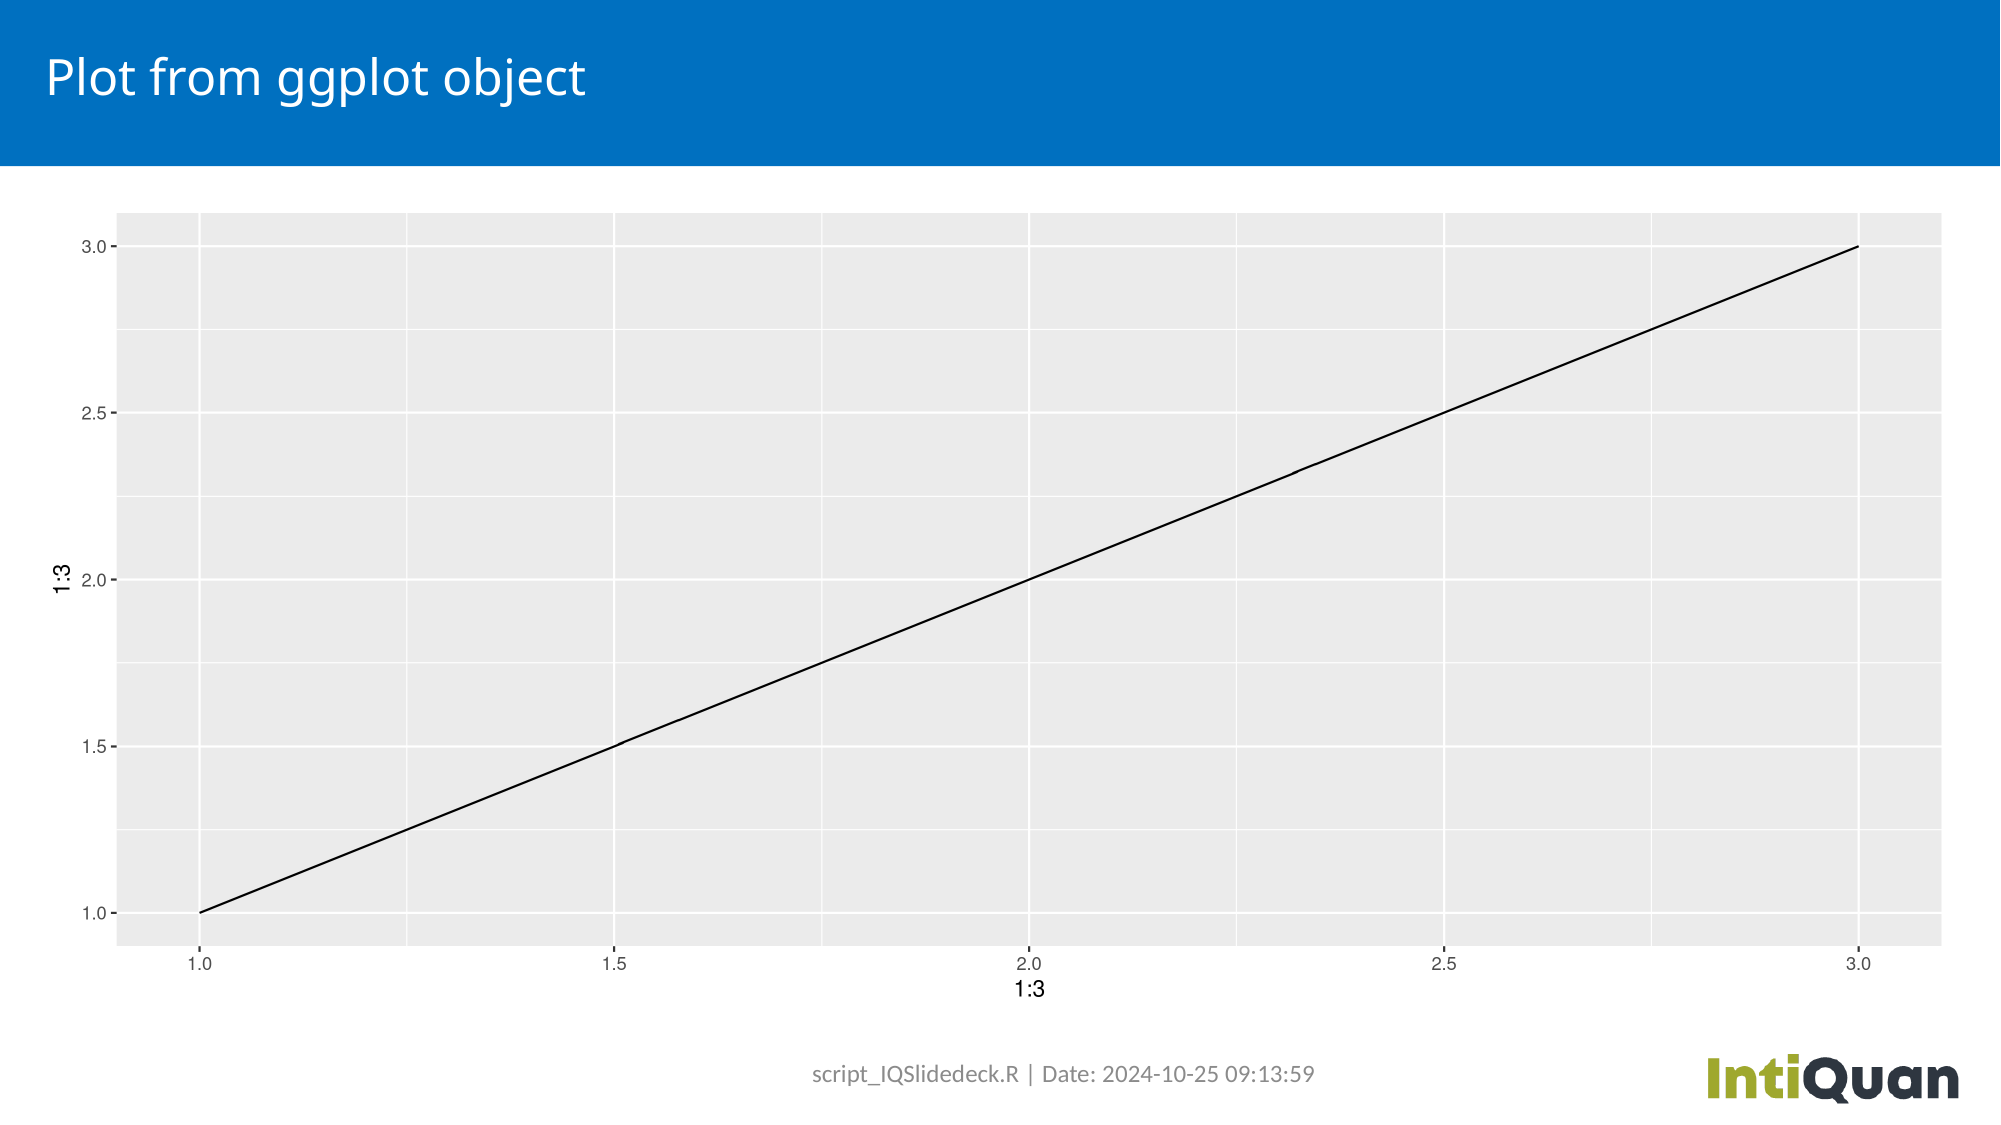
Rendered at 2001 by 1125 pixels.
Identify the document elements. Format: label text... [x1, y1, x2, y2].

picture [1704, 1048, 1959, 1110]
footer script_IQSlidedeck.R | Date: 2024-10-25 09:13:59 [449, 1042, 1679, 1103]
title Plot from ggplot object [0, 0, 2000, 167]
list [41, 201, 1953, 1014]
